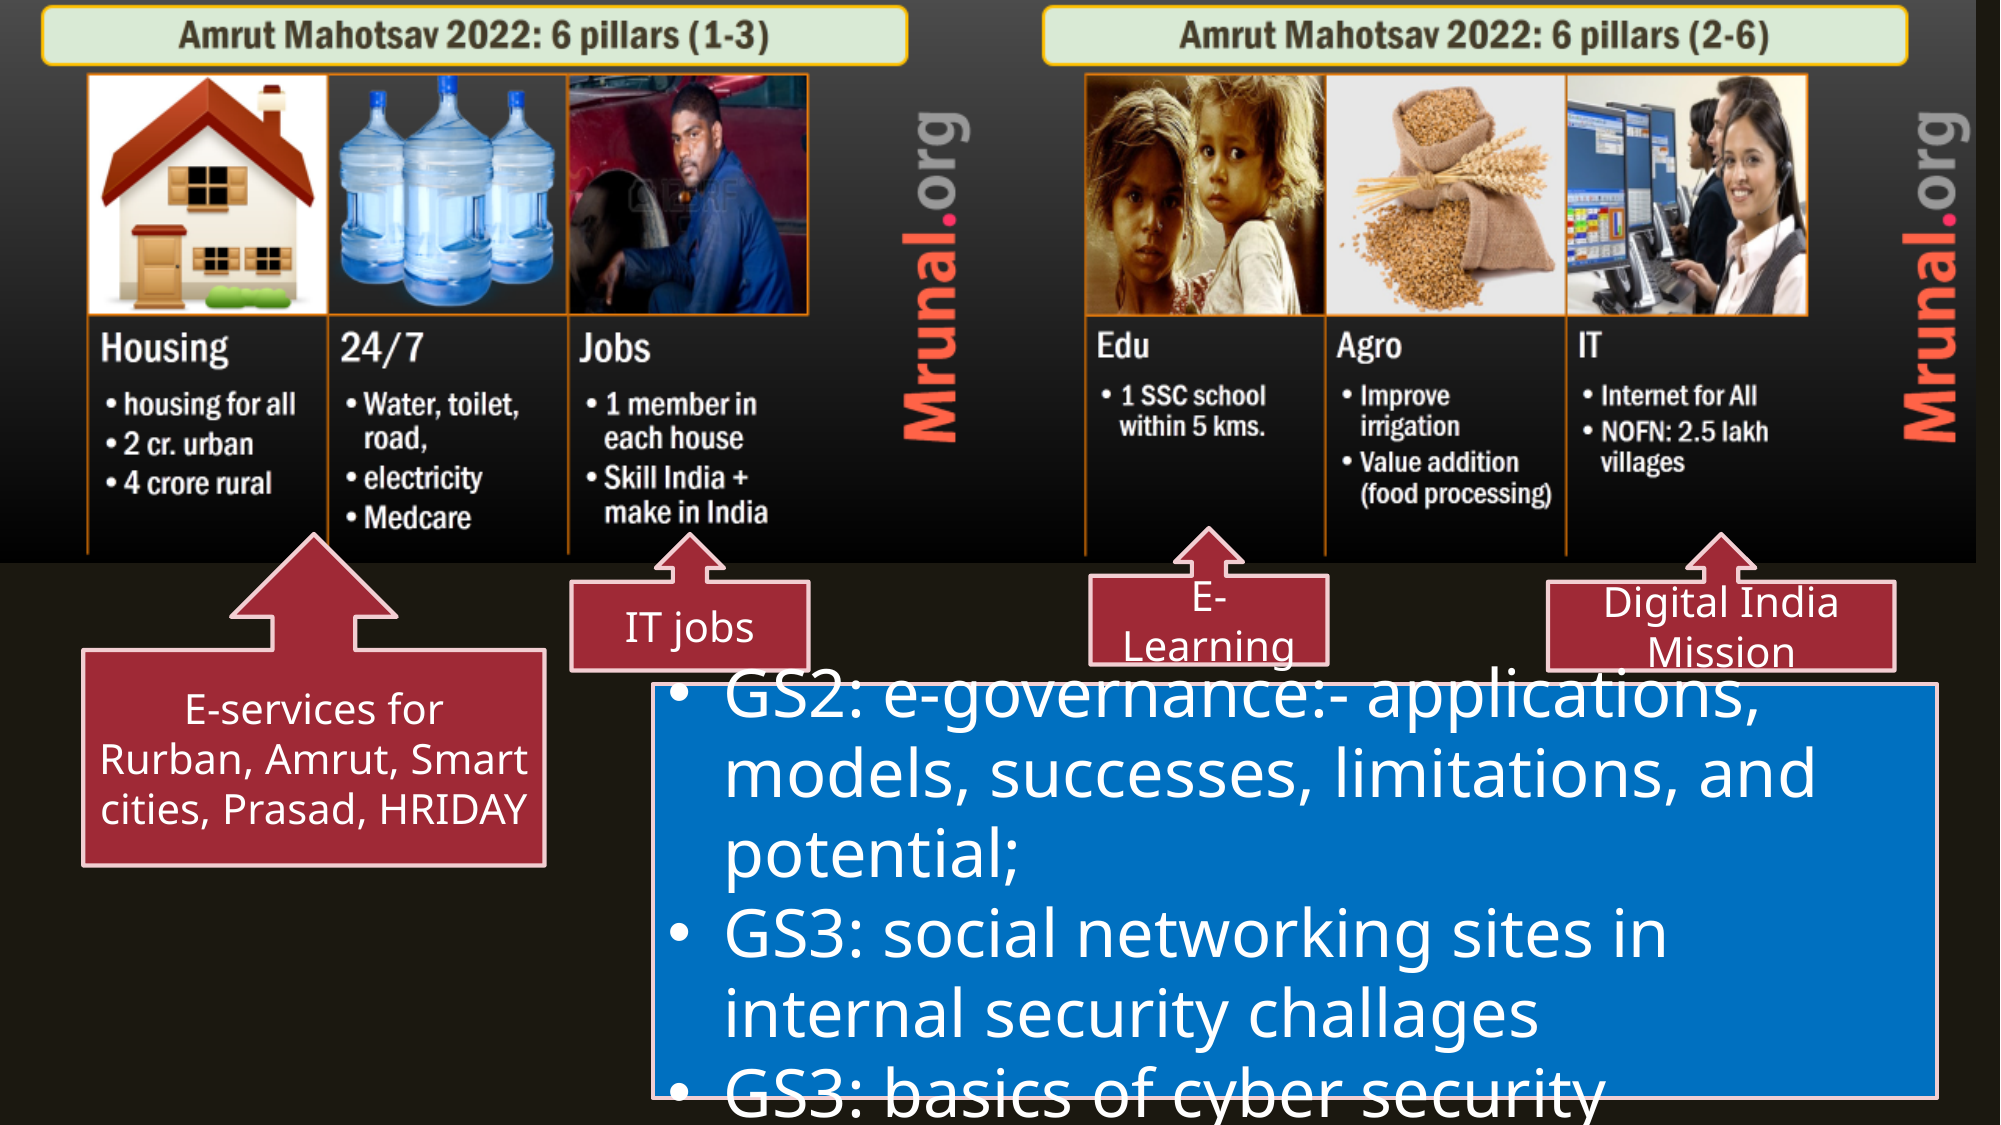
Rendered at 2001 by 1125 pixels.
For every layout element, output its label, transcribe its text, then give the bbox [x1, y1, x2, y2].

text_box IT jobs [569, 572, 811, 673]
text_box E-Learning [1088, 572, 1330, 667]
text_box E-services for Rurban, Amrut, Smart cities, Prasad, HRIDAY [81, 572, 547, 868]
text_box Digital India Mission [1545, 572, 1897, 673]
text_box GS2: e-governance:- applications, models, successes, limitations, and potential; GS3: social networking sites in internal security challages GS3: basics of cyber security [651, 682, 1939, 1100]
picture [0, 0, 1976, 563]
